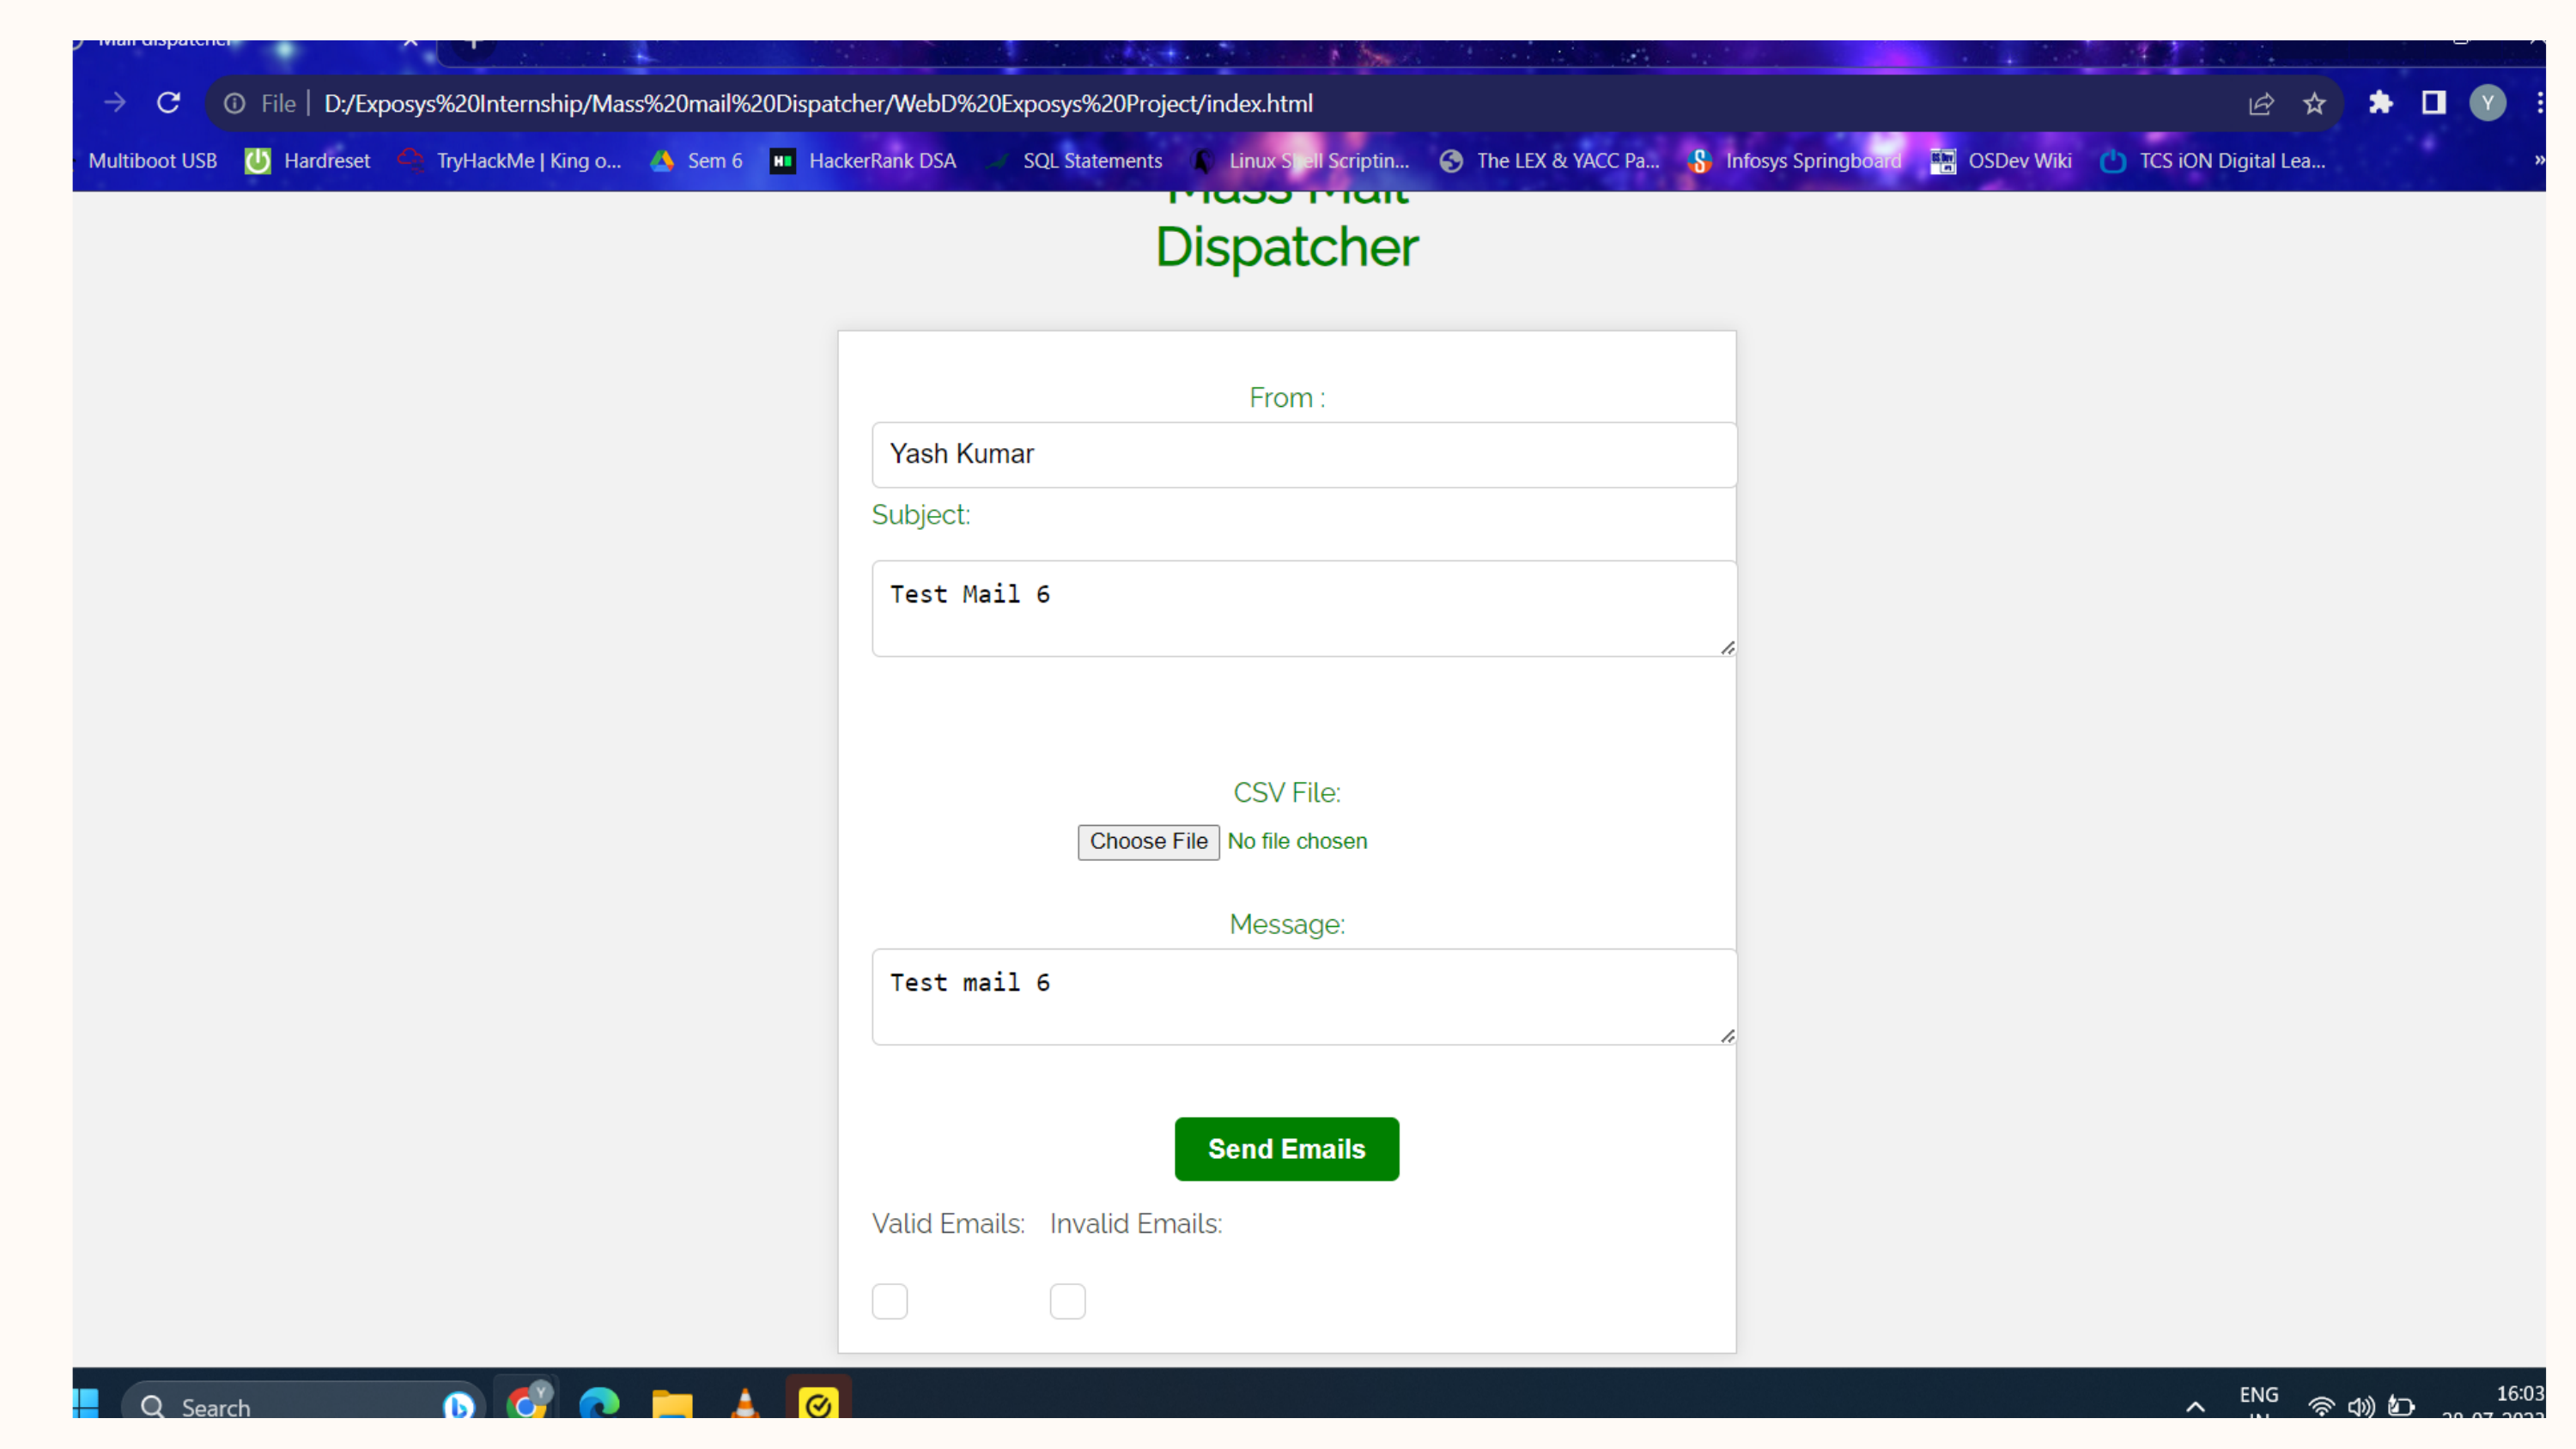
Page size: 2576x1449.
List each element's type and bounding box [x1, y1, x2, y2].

text_box [72, 40, 2547, 1418]
